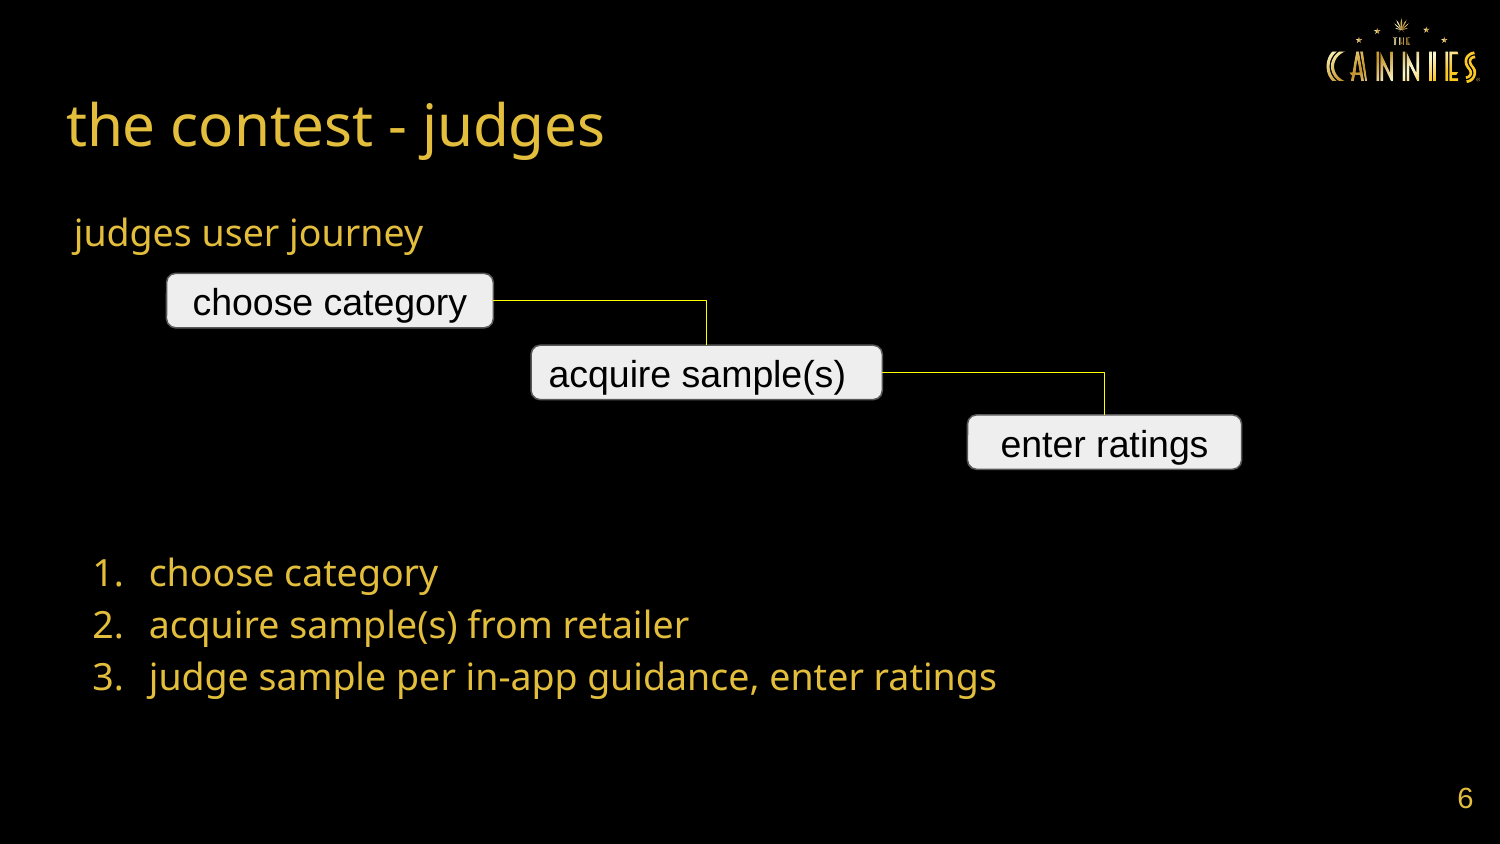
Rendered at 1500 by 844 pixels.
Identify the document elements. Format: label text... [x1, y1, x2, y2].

text_box enter ratings [967, 414, 1242, 470]
text_box acquire sample(s) [531, 345, 883, 400]
picture [1294, 0, 1500, 180]
slide_number ‹#› [1442, 764, 1485, 829]
text_box choose category [166, 273, 494, 328]
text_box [882, 372, 1105, 416]
list judges user journey choose category acquire sample(s) from retailer judge sample per in-app guidance, enter ratings [58, 187, 1457, 718]
title the contest - judges [51, 72, 1449, 167]
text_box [493, 300, 708, 346]
